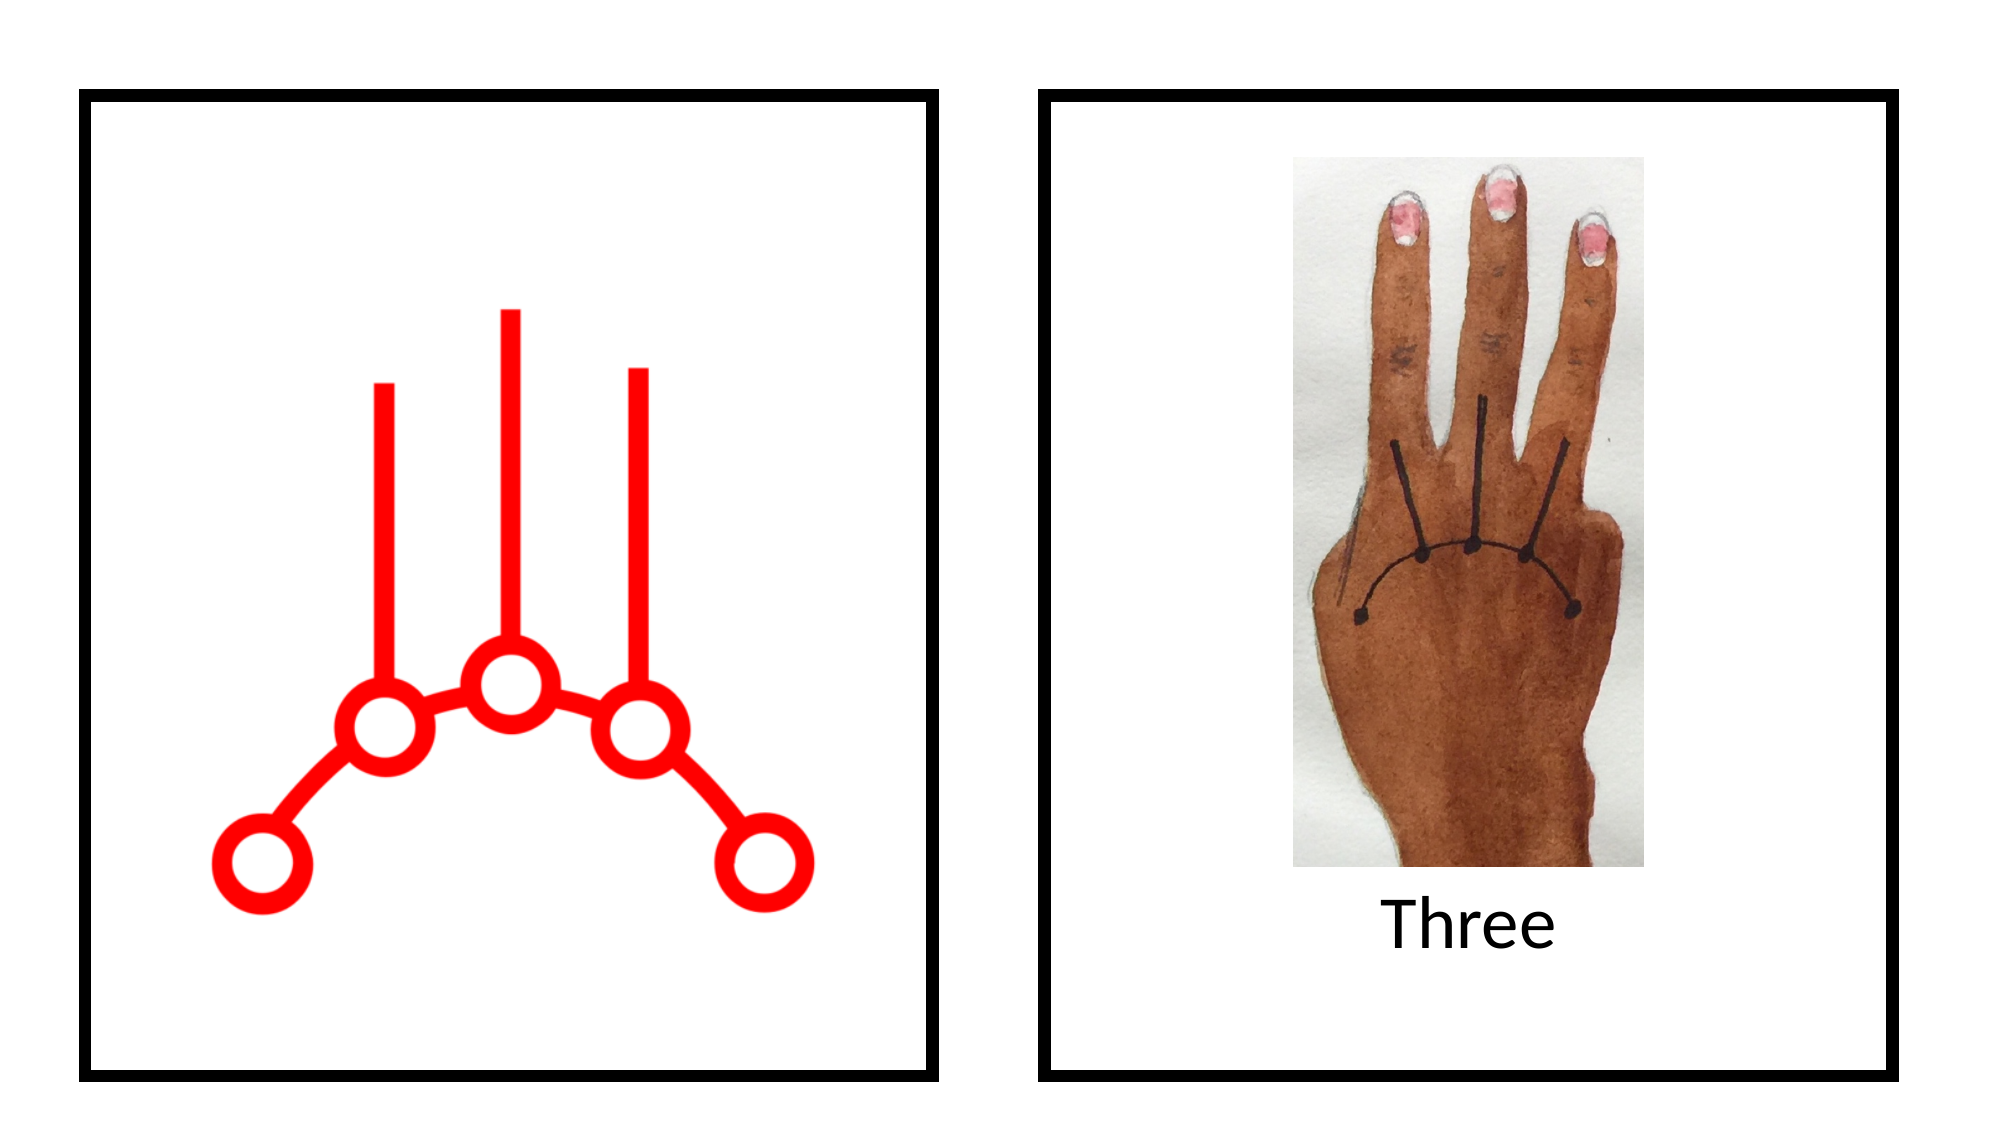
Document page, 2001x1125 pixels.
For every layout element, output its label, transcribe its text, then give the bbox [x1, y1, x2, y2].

picture [1292, 157, 1644, 867]
text_box Three [1164, 866, 1773, 972]
picture [196, 303, 823, 936]
text_box [1044, 95, 1893, 1077]
text_box [84, 95, 934, 1077]
